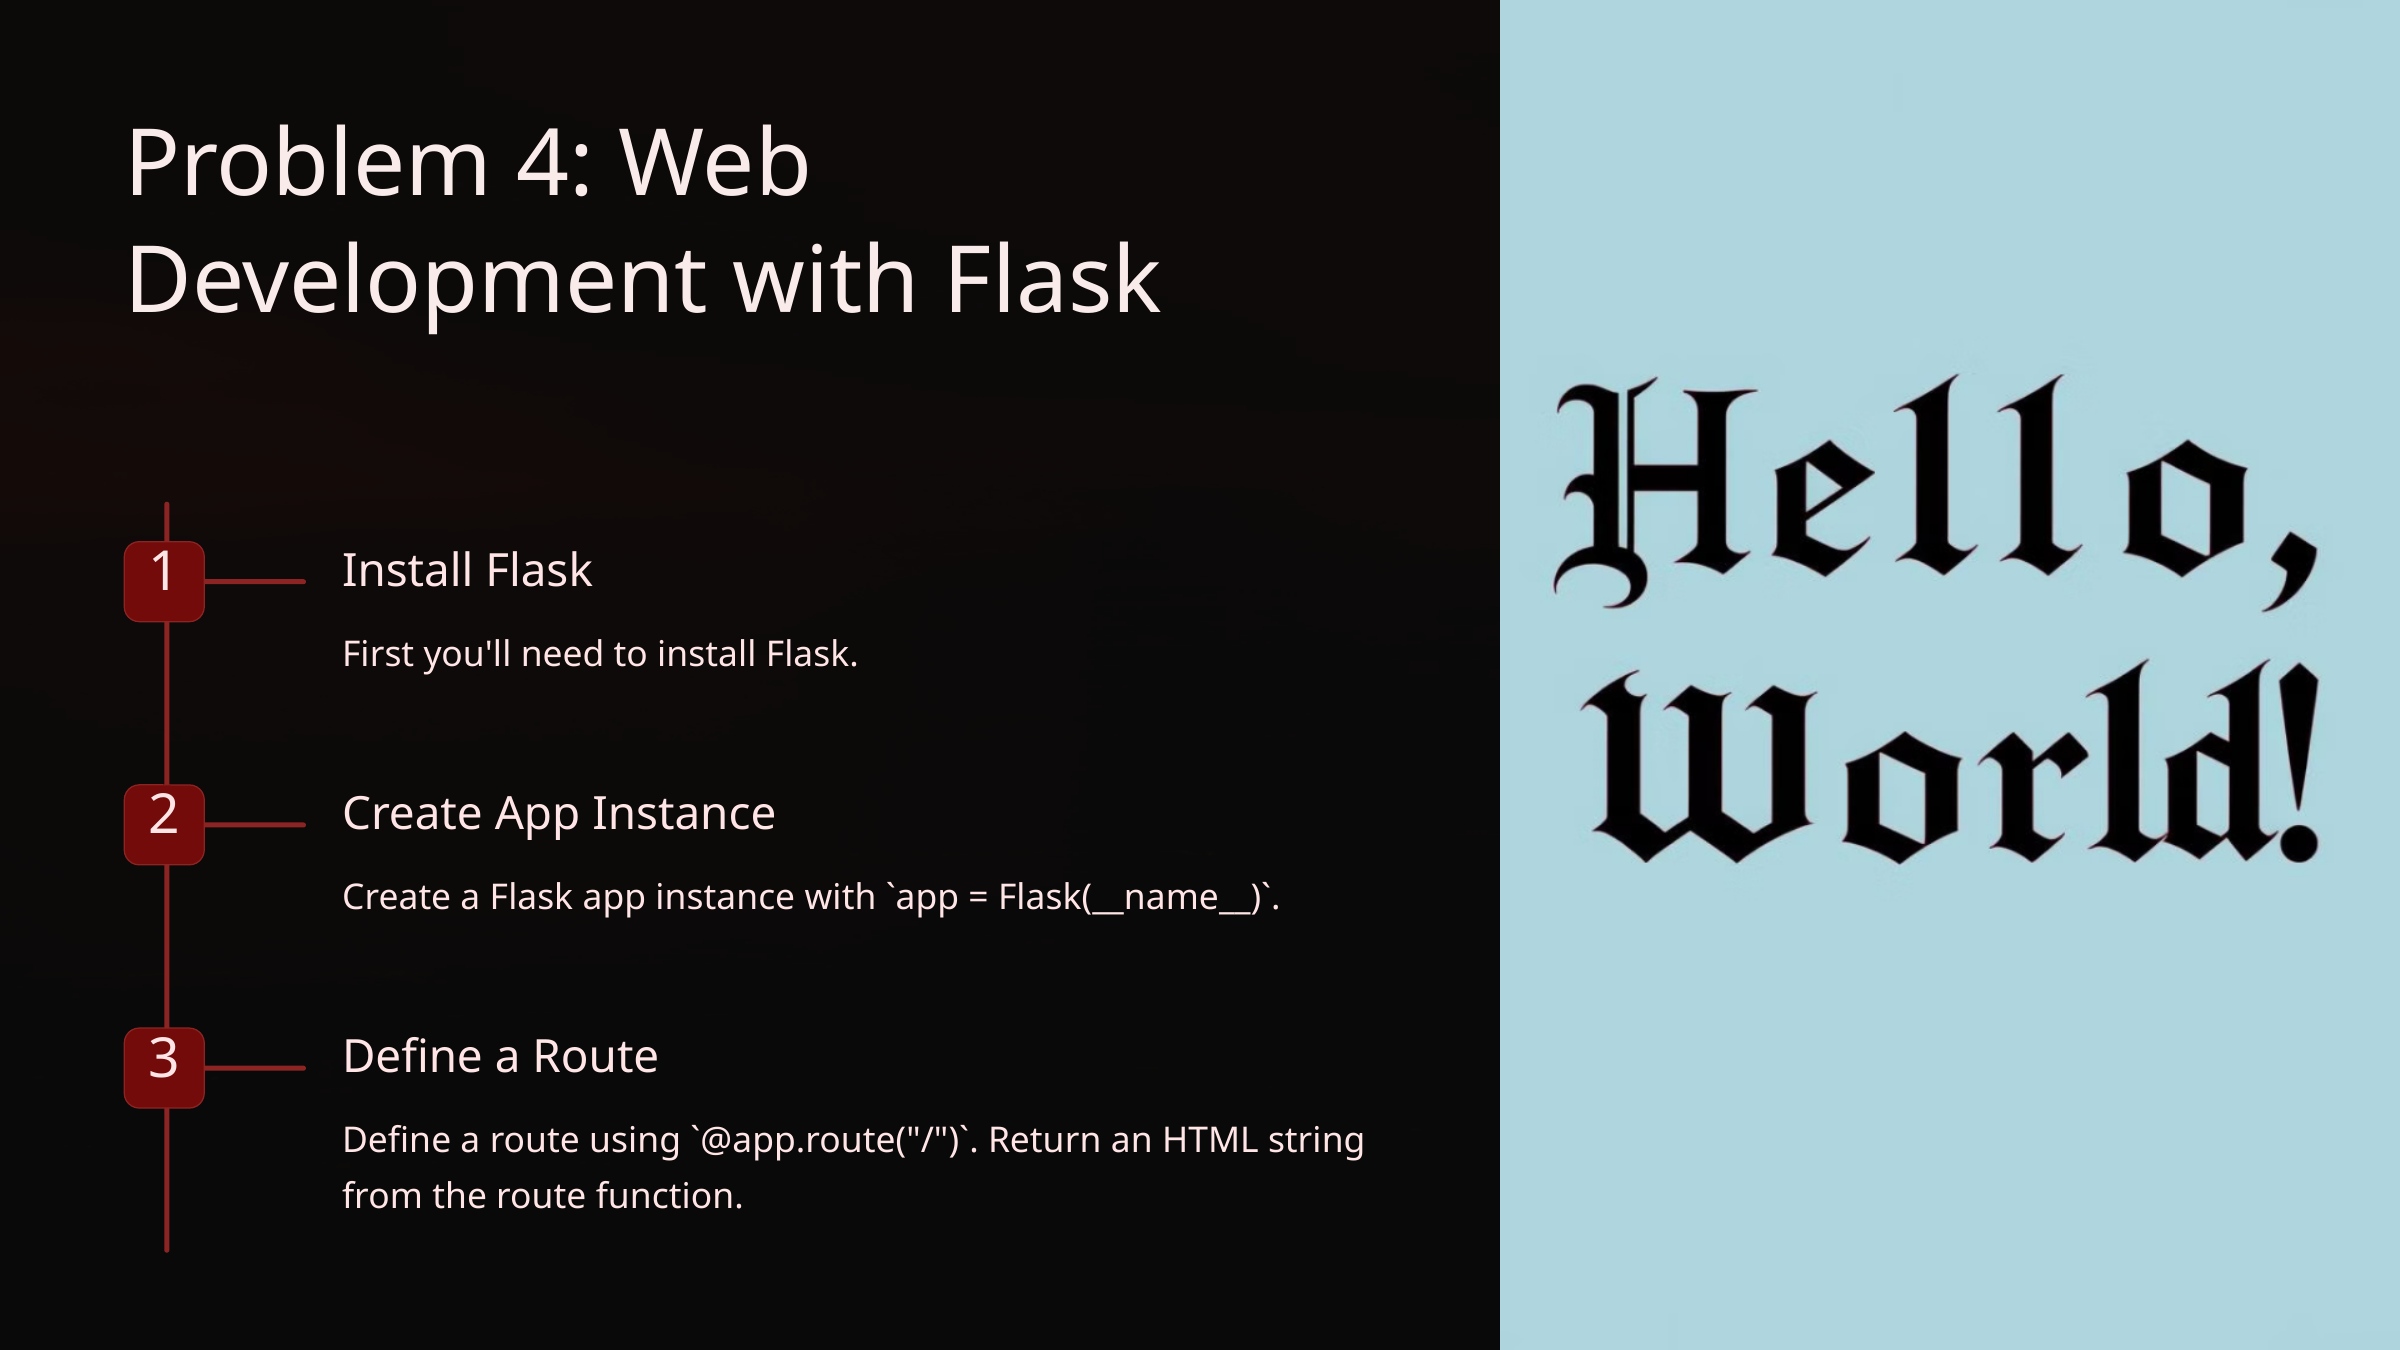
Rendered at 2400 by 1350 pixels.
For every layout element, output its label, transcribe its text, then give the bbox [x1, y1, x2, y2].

text_box 3 [136, 1032, 193, 1104]
text_box [164, 501, 170, 541]
text_box Define a Route [342, 1023, 810, 1083]
text_box Install Flask [342, 537, 810, 596]
text_box 2 [136, 789, 193, 860]
picture [1499, 0, 2400, 1350]
text_box [124, 784, 205, 865]
text_box Create App Instance [342, 780, 924, 839]
text_box [205, 822, 306, 828]
text_box [164, 622, 170, 784]
text_box [164, 865, 170, 1028]
text_box Problem 4: Web Development with Flask [124, 97, 1376, 449]
text_box [205, 579, 306, 585]
text_box [124, 541, 205, 622]
text_box Define a route using `@app.route("/")`. Return an HTML string from the route function. [342, 1103, 1376, 1218]
text_box 1 [136, 546, 193, 617]
text_box [205, 1065, 306, 1071]
text_box [164, 1109, 170, 1253]
text_box First you'll need to install Flask. [342, 617, 1376, 674]
text_box [124, 1028, 205, 1109]
text_box Create a Flask app instance with `app = Flask(__name__)`. [342, 860, 1376, 918]
